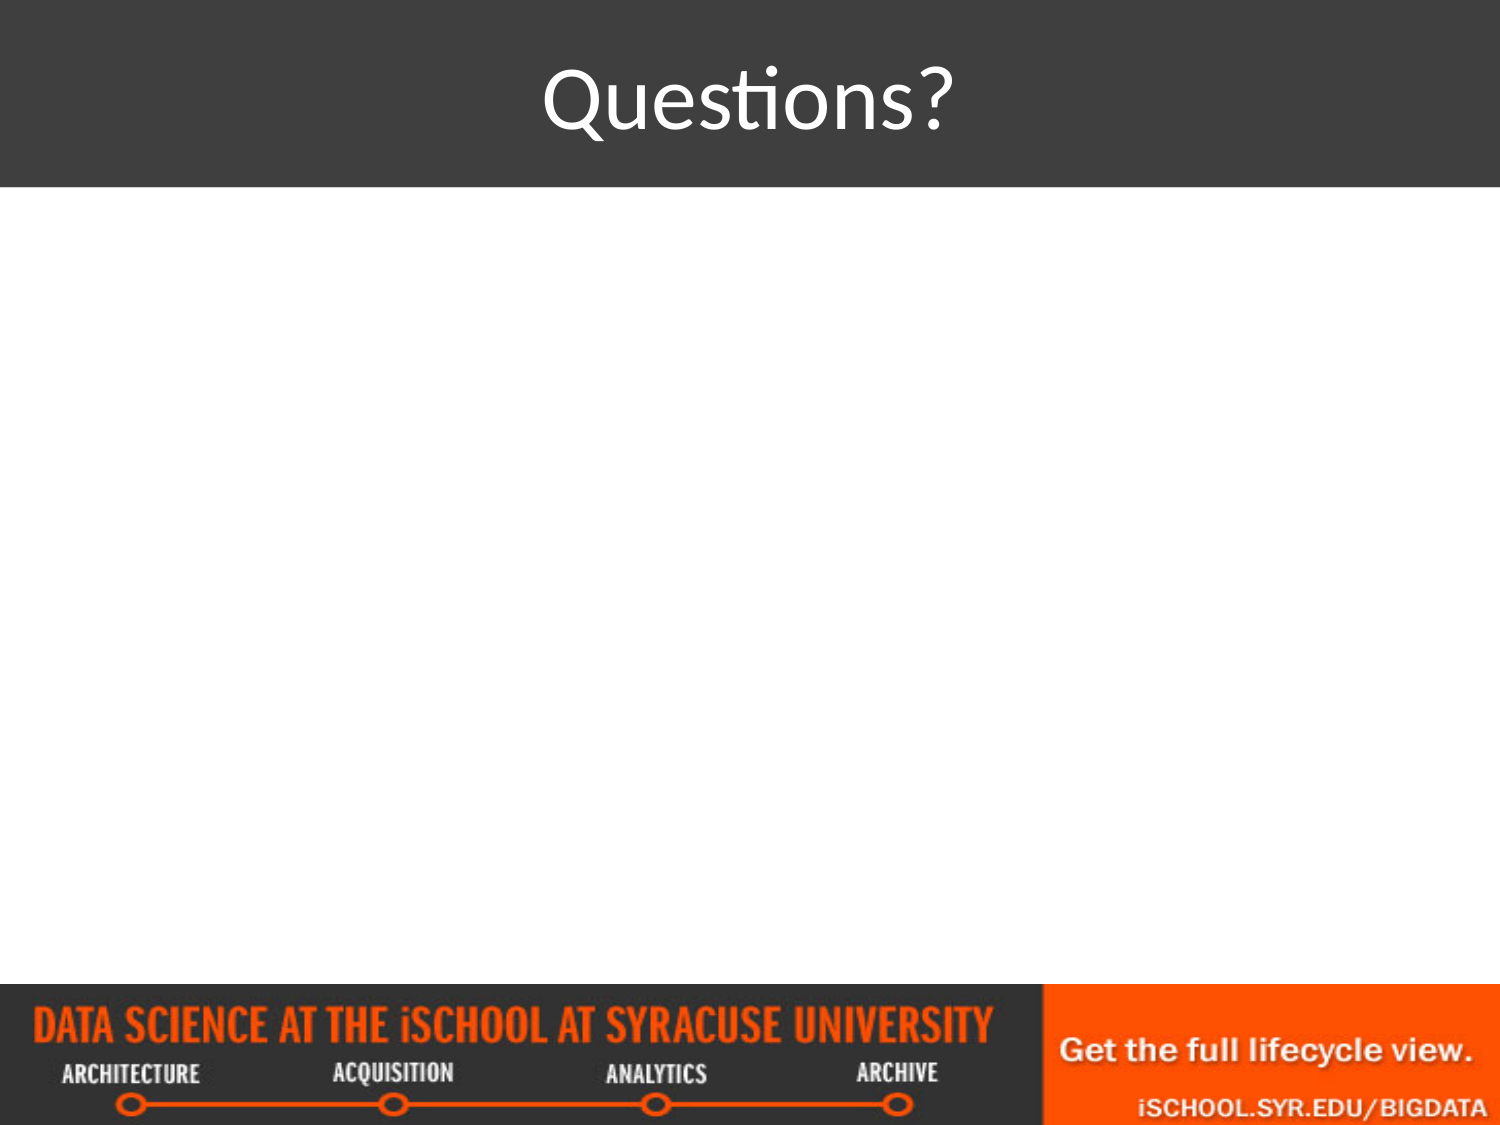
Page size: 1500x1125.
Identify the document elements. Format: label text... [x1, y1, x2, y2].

picture [0, 984, 1500, 1125]
title Questions? [0, 0, 1500, 188]
